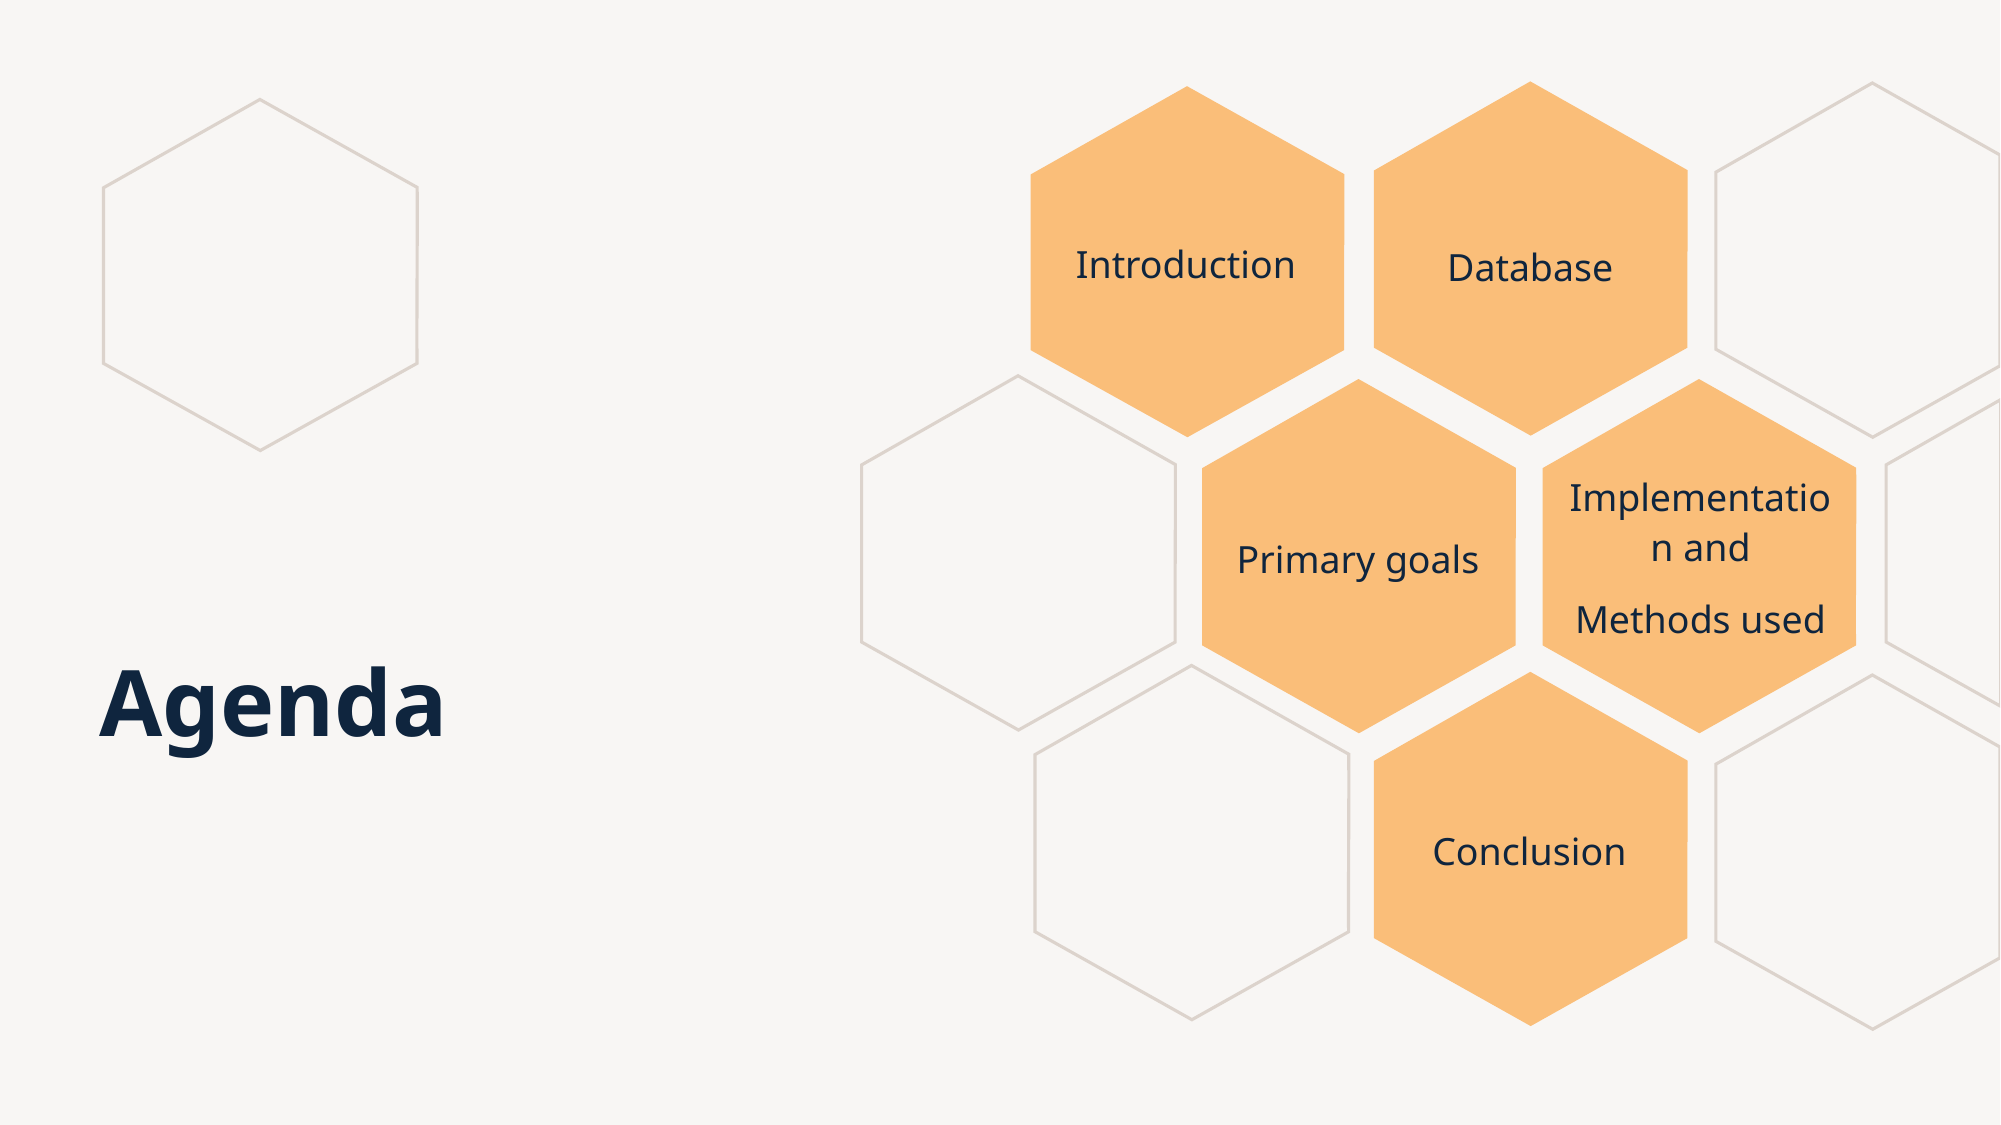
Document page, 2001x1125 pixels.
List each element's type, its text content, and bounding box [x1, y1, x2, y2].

title Agenda [84, 563, 782, 849]
list Database [1373, 176, 1687, 350]
list Primary goals [1201, 466, 1516, 646]
list Introduction [1029, 176, 1343, 350]
list Conclusion [1372, 759, 1687, 937]
list Implementation and Methods used [1543, 463, 1858, 646]
